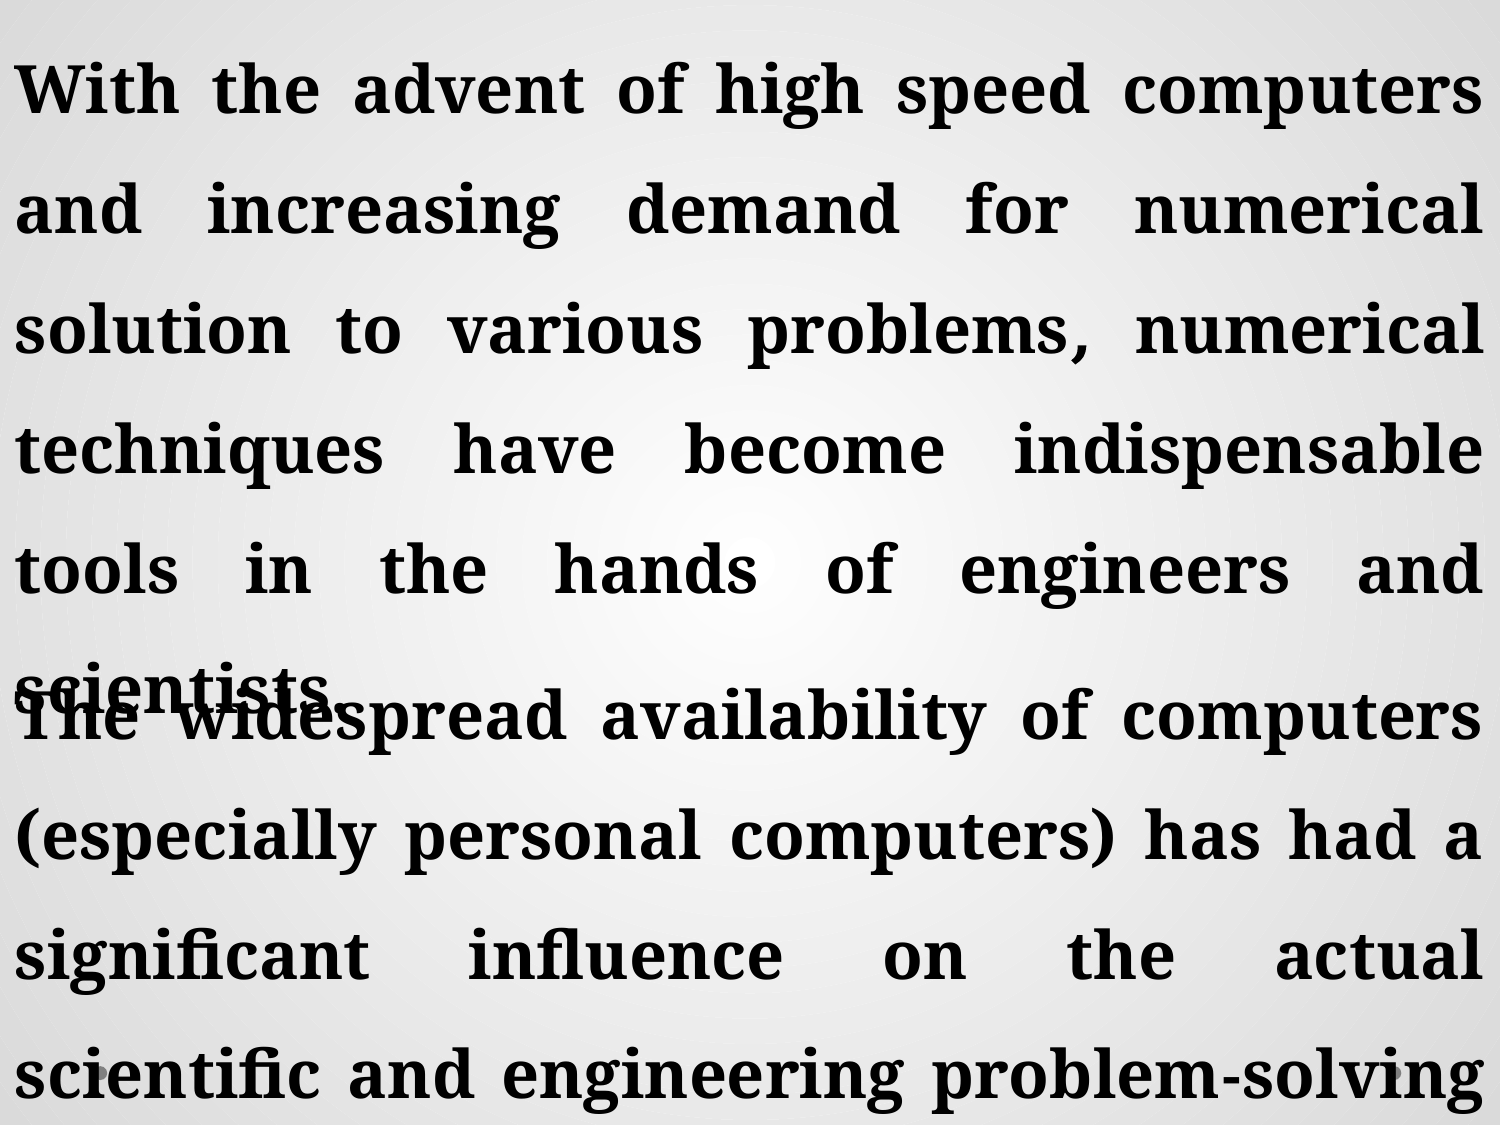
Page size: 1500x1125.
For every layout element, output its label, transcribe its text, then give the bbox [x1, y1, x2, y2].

text_box With the advent of high speed computers and increasing demand for numerical solution to various problems, numerical techniques have become indispensable tools in the hands of engineers and scientists. [0, 0, 1500, 625]
text_box The widespread availability of computers (especially personal computers) has had a significant influence on the actual scientific and engineering problem-solving process. [0, 625, 1500, 1125]
